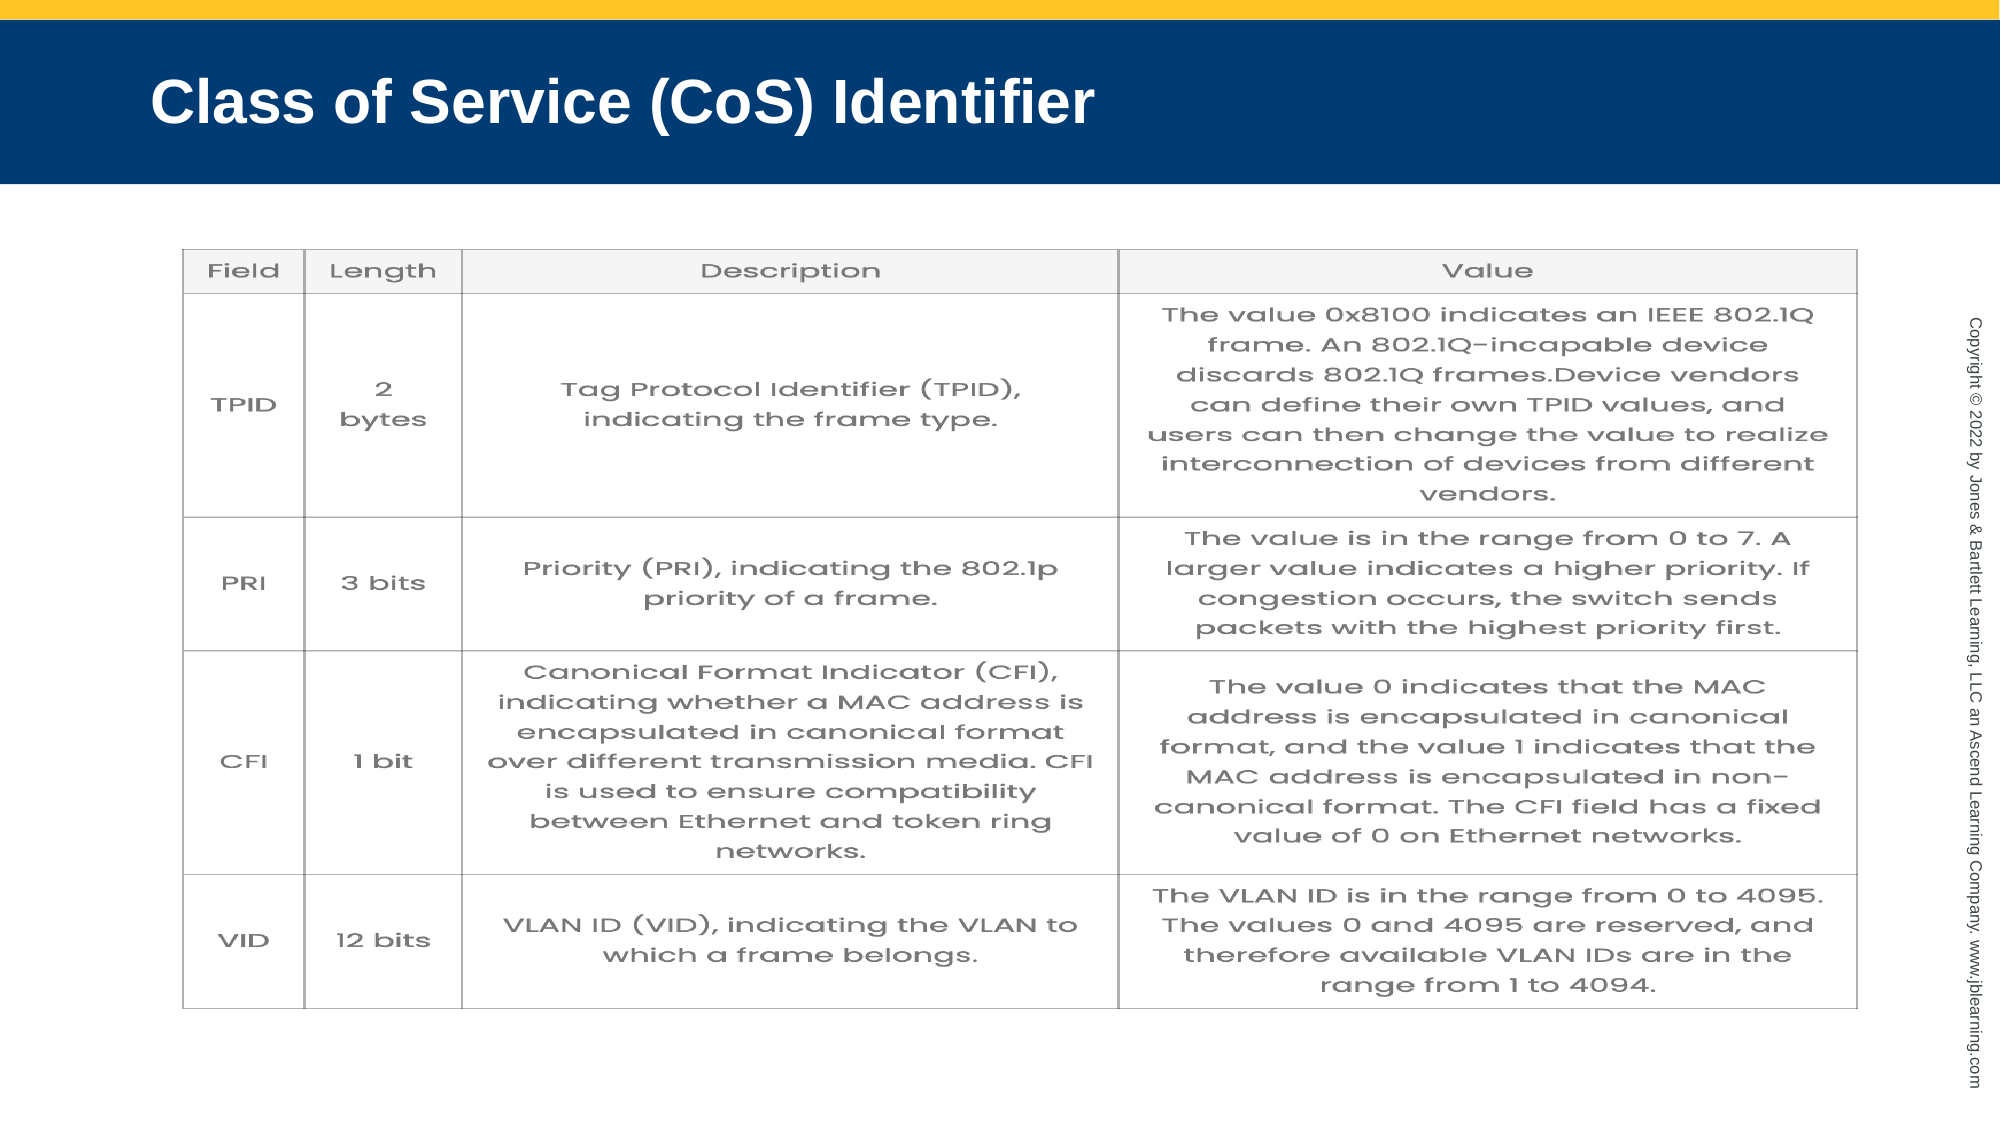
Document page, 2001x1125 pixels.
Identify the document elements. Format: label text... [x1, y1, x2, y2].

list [166, 244, 1863, 1016]
title Class of Service (CoS) Identifier [0, 19, 2000, 185]
